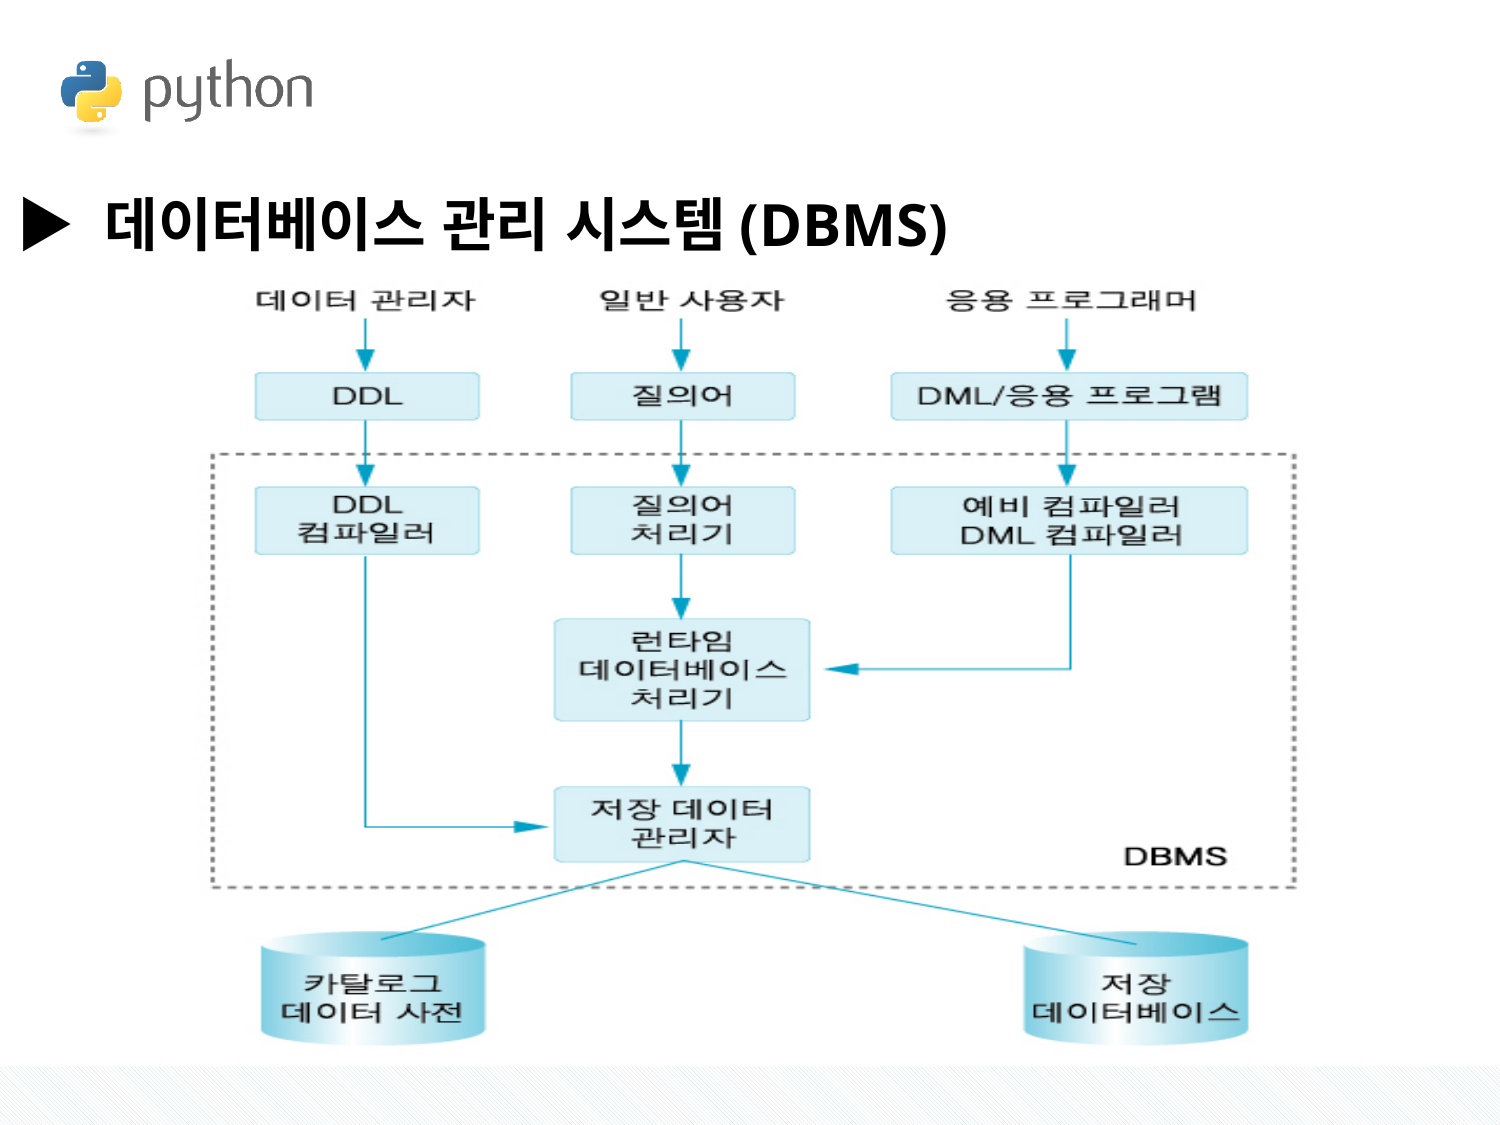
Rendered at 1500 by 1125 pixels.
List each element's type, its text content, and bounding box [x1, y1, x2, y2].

picture [188, 281, 1312, 1063]
picture [17, 42, 349, 155]
text_box [41, 266, 1459, 1125]
list ▶ 데이터베이스 관리 시스템(DBMS) [0, 180, 1500, 1043]
